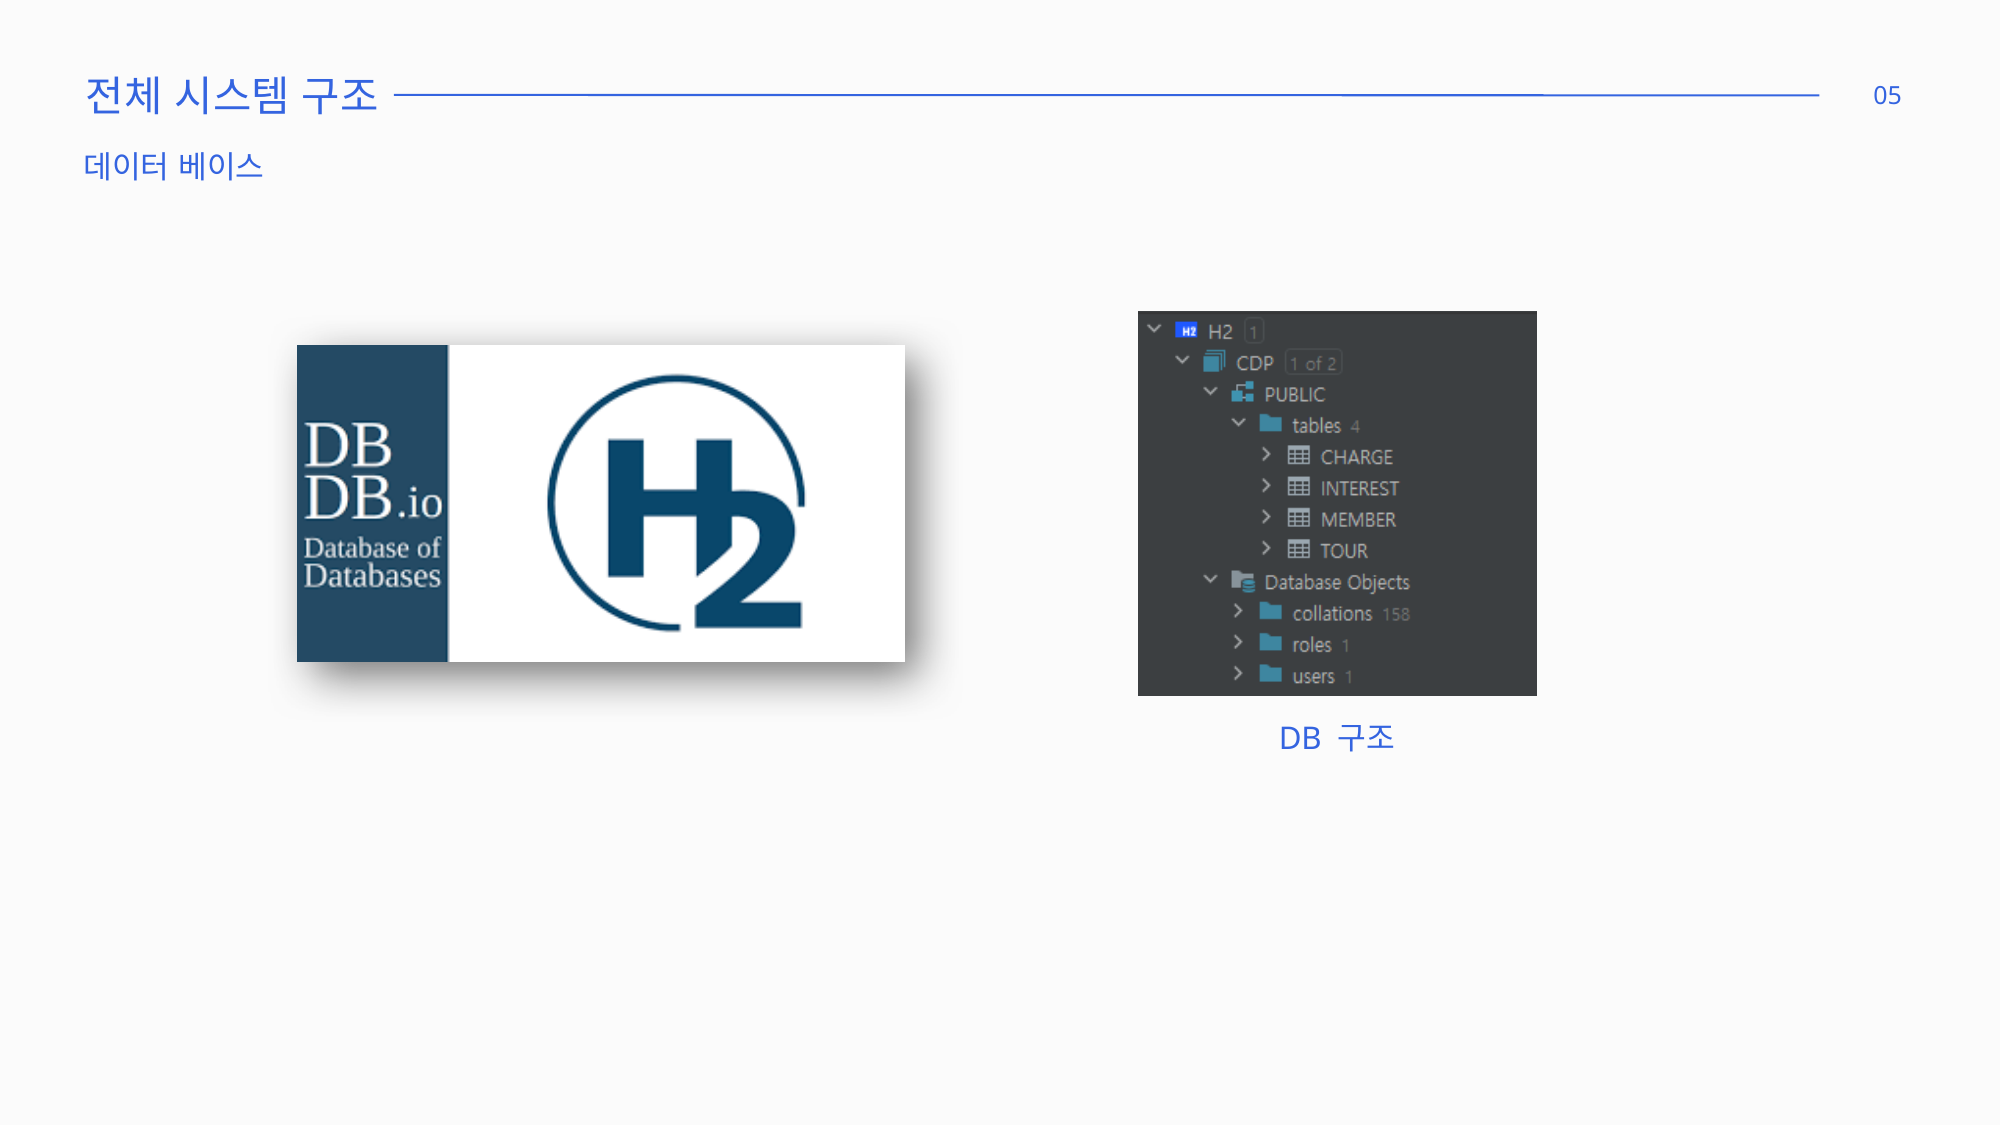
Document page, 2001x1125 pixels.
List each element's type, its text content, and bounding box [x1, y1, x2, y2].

text_box 05 [1858, 72, 1917, 118]
text_box 전체 시스템 구조 [71, 62, 394, 128]
picture [1138, 311, 1537, 696]
picture [297, 345, 905, 662]
text_box DB 구조 [1263, 696, 1410, 764]
text_box 데이터 베이스 [68, 102, 280, 193]
